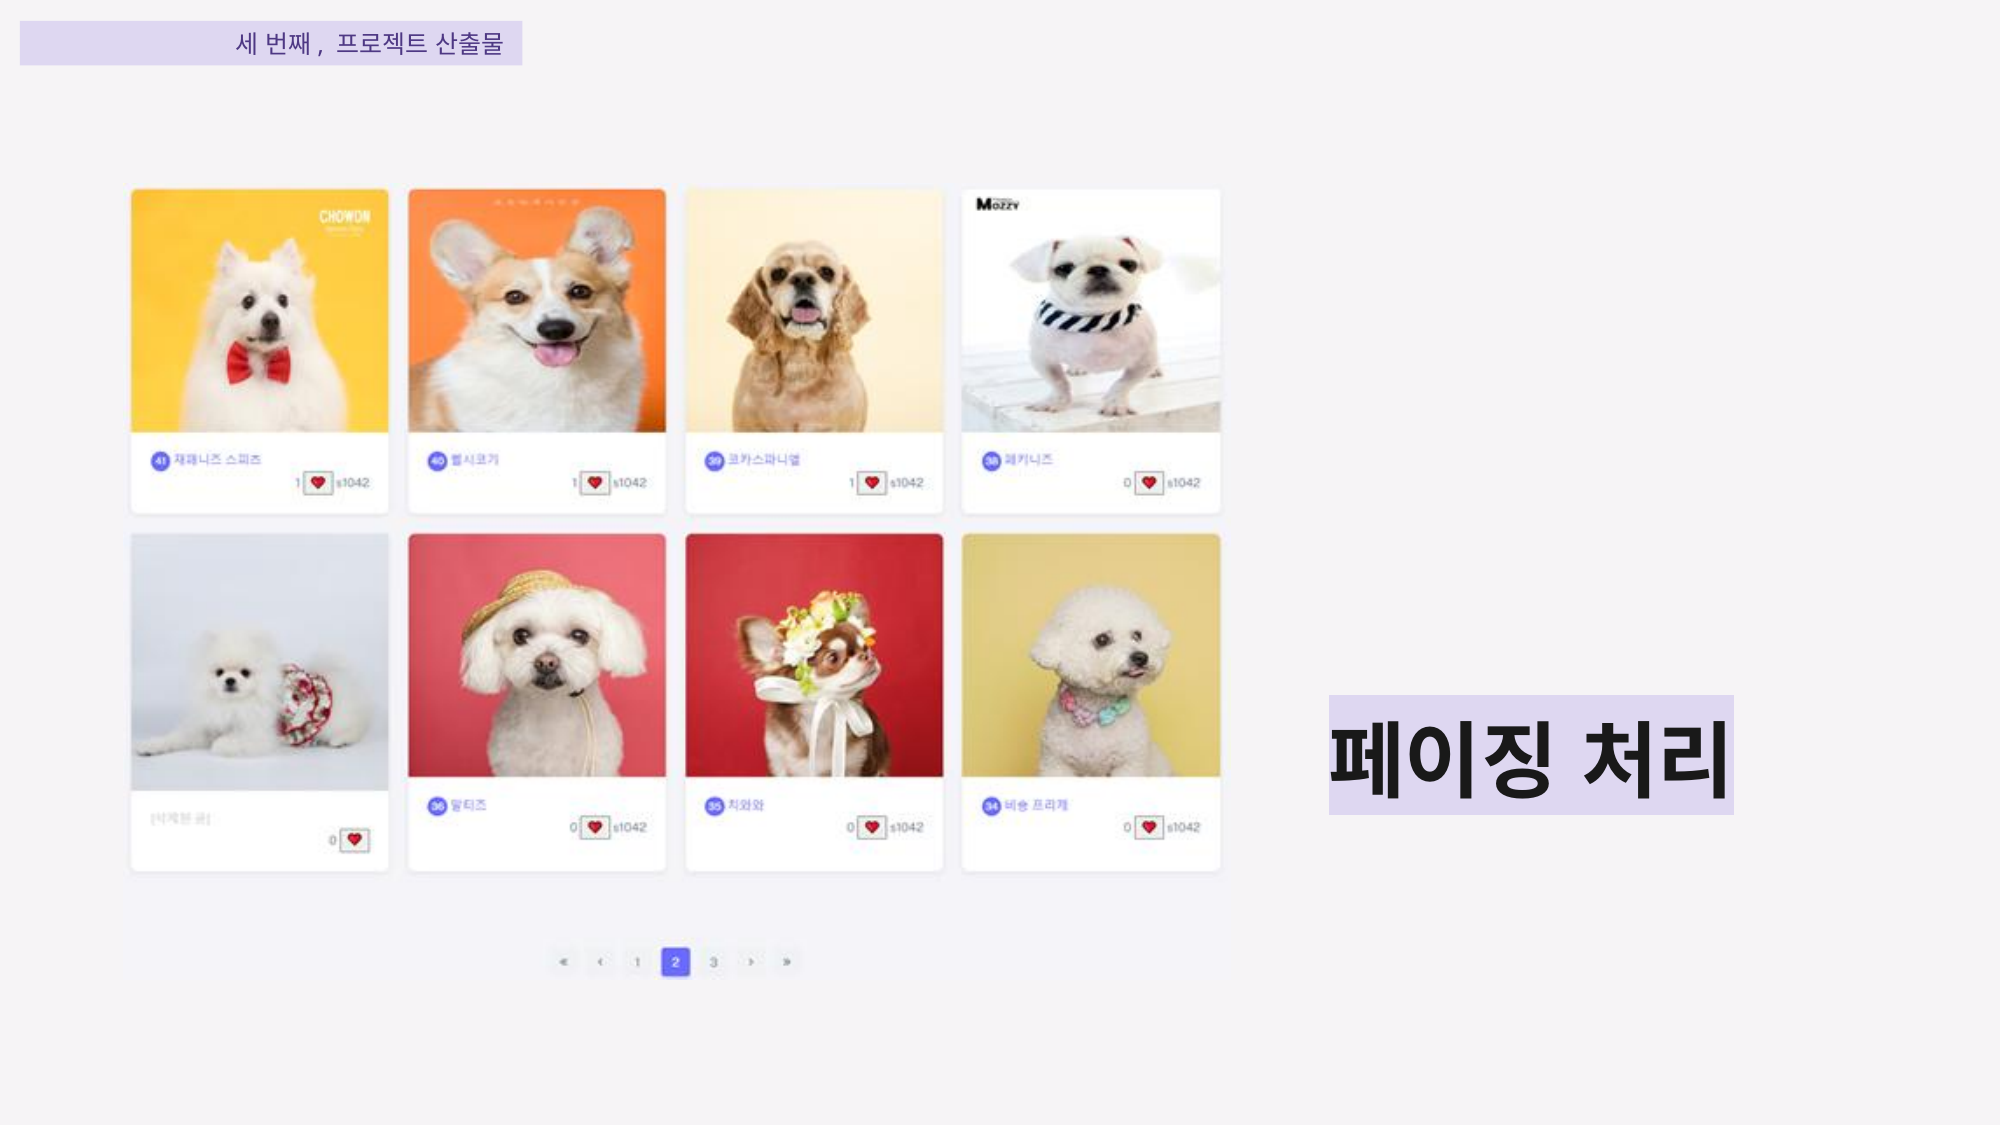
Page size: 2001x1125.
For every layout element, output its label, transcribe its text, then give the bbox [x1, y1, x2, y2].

picture [122, 183, 1231, 980]
text_box 프로젝트 산출과정 세 번째, 프로젝트 산출물 [19, 20, 523, 66]
text_box 페이징 처리 [1308, 673, 1965, 829]
